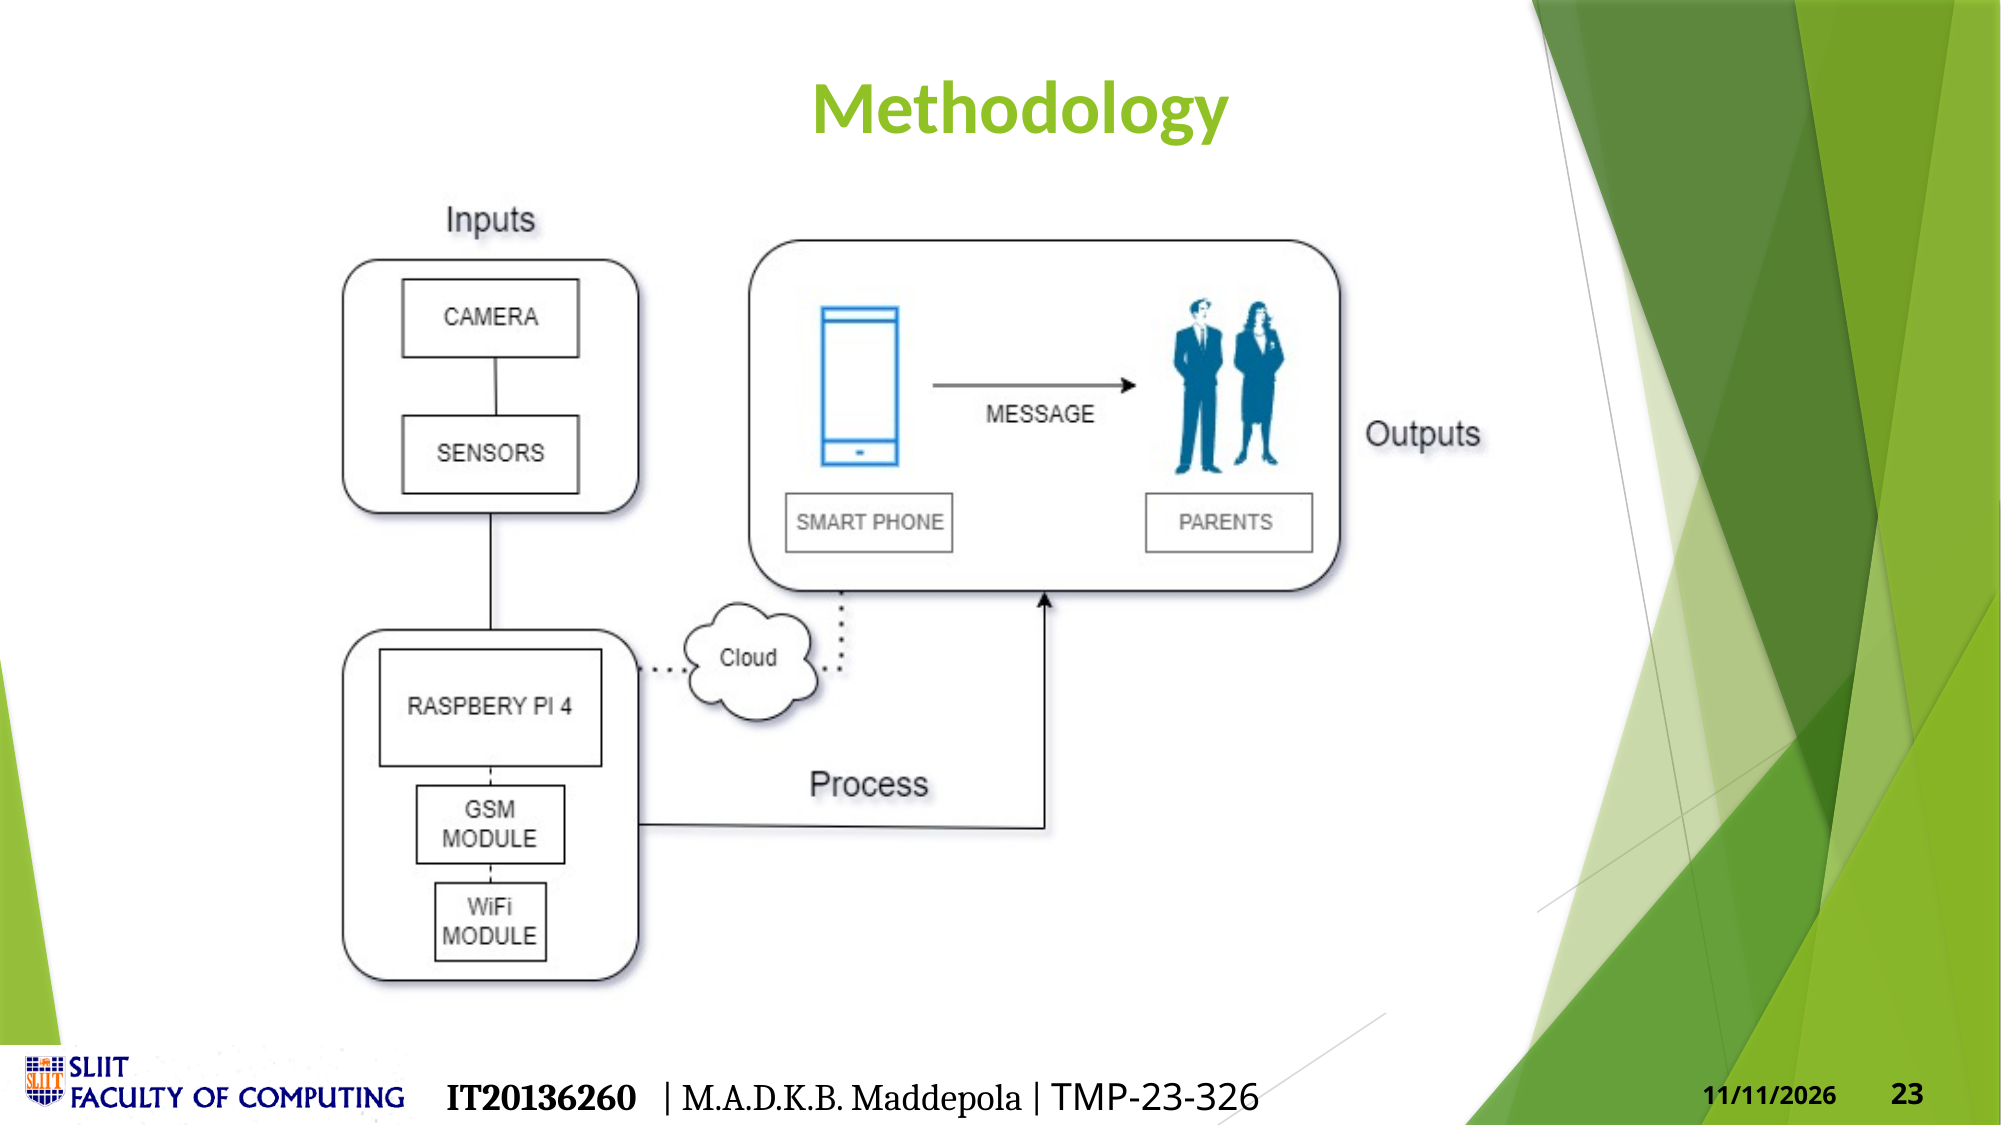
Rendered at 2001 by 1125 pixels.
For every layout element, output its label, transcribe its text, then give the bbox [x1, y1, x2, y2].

title Methodology [62, 51, 1980, 182]
text_box IT20136260 | M.A.D.K.B. Maddepola | TMP-23-326 [430, 1063, 1551, 1125]
picture [0, 1045, 413, 1125]
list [324, 161, 1538, 1013]
